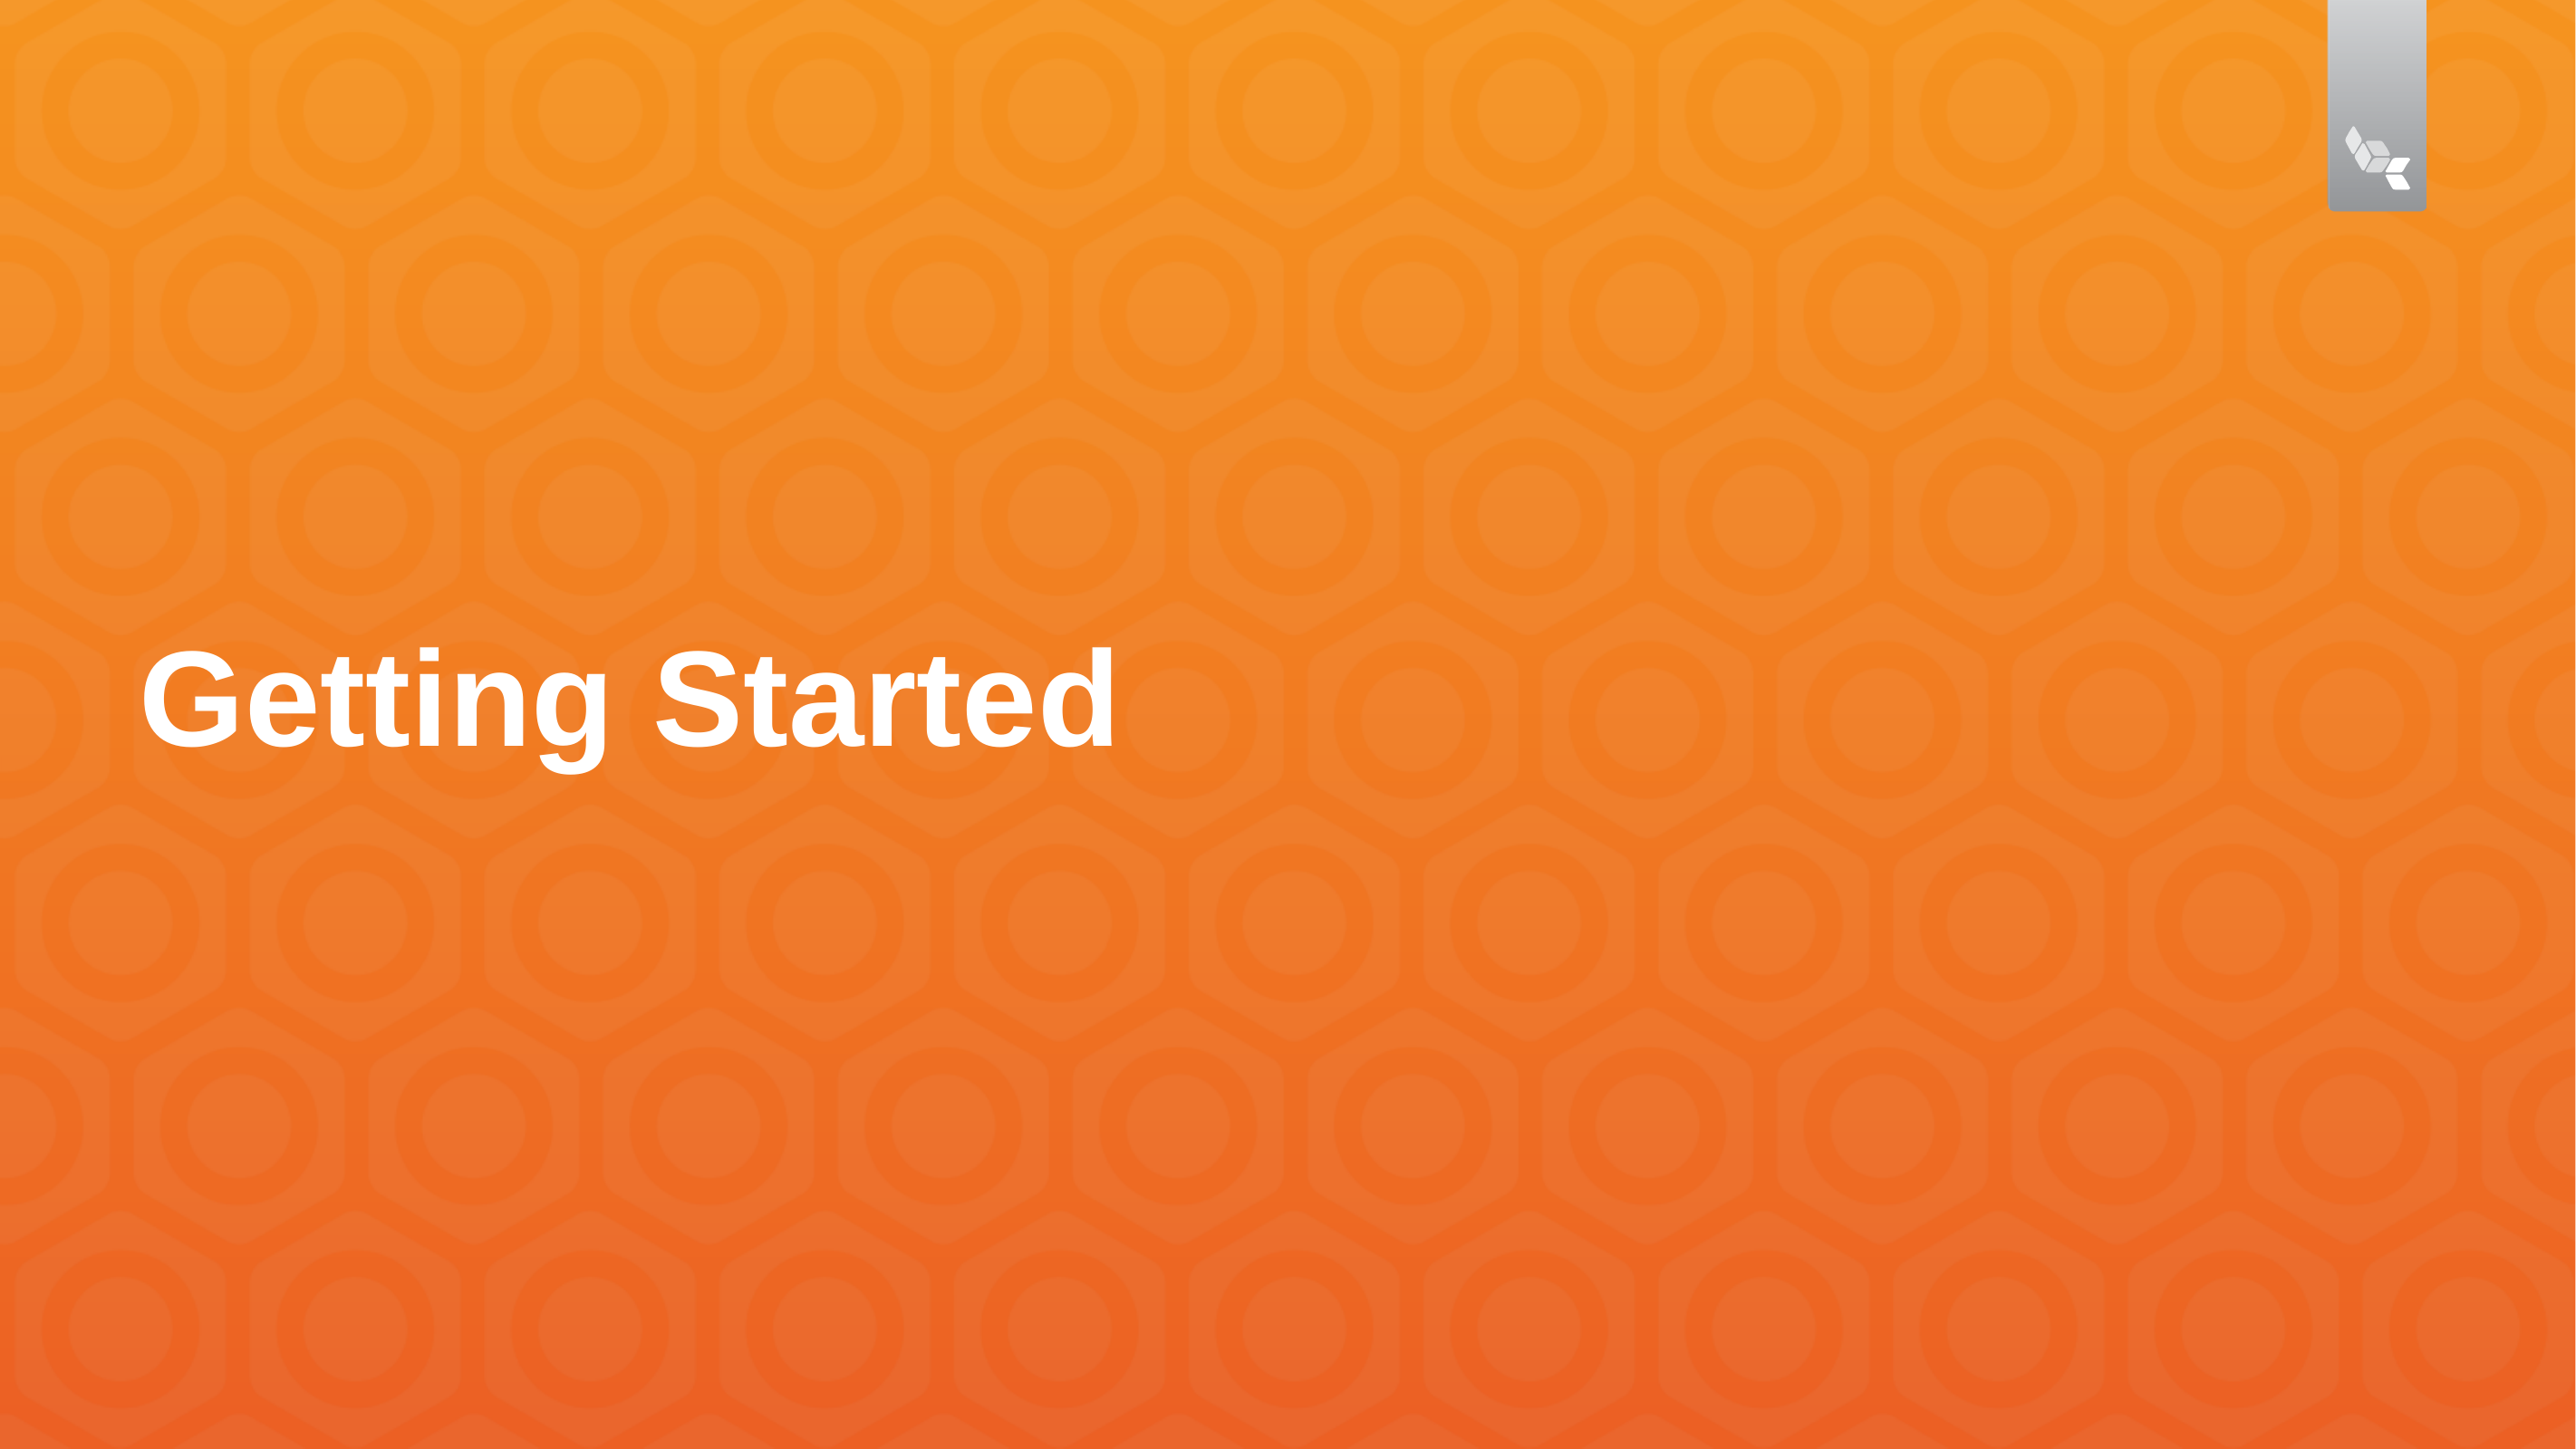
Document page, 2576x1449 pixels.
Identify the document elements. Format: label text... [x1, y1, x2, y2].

title Getting Started [125, 223, 2181, 781]
picture [0, 0, 2576, 1449]
